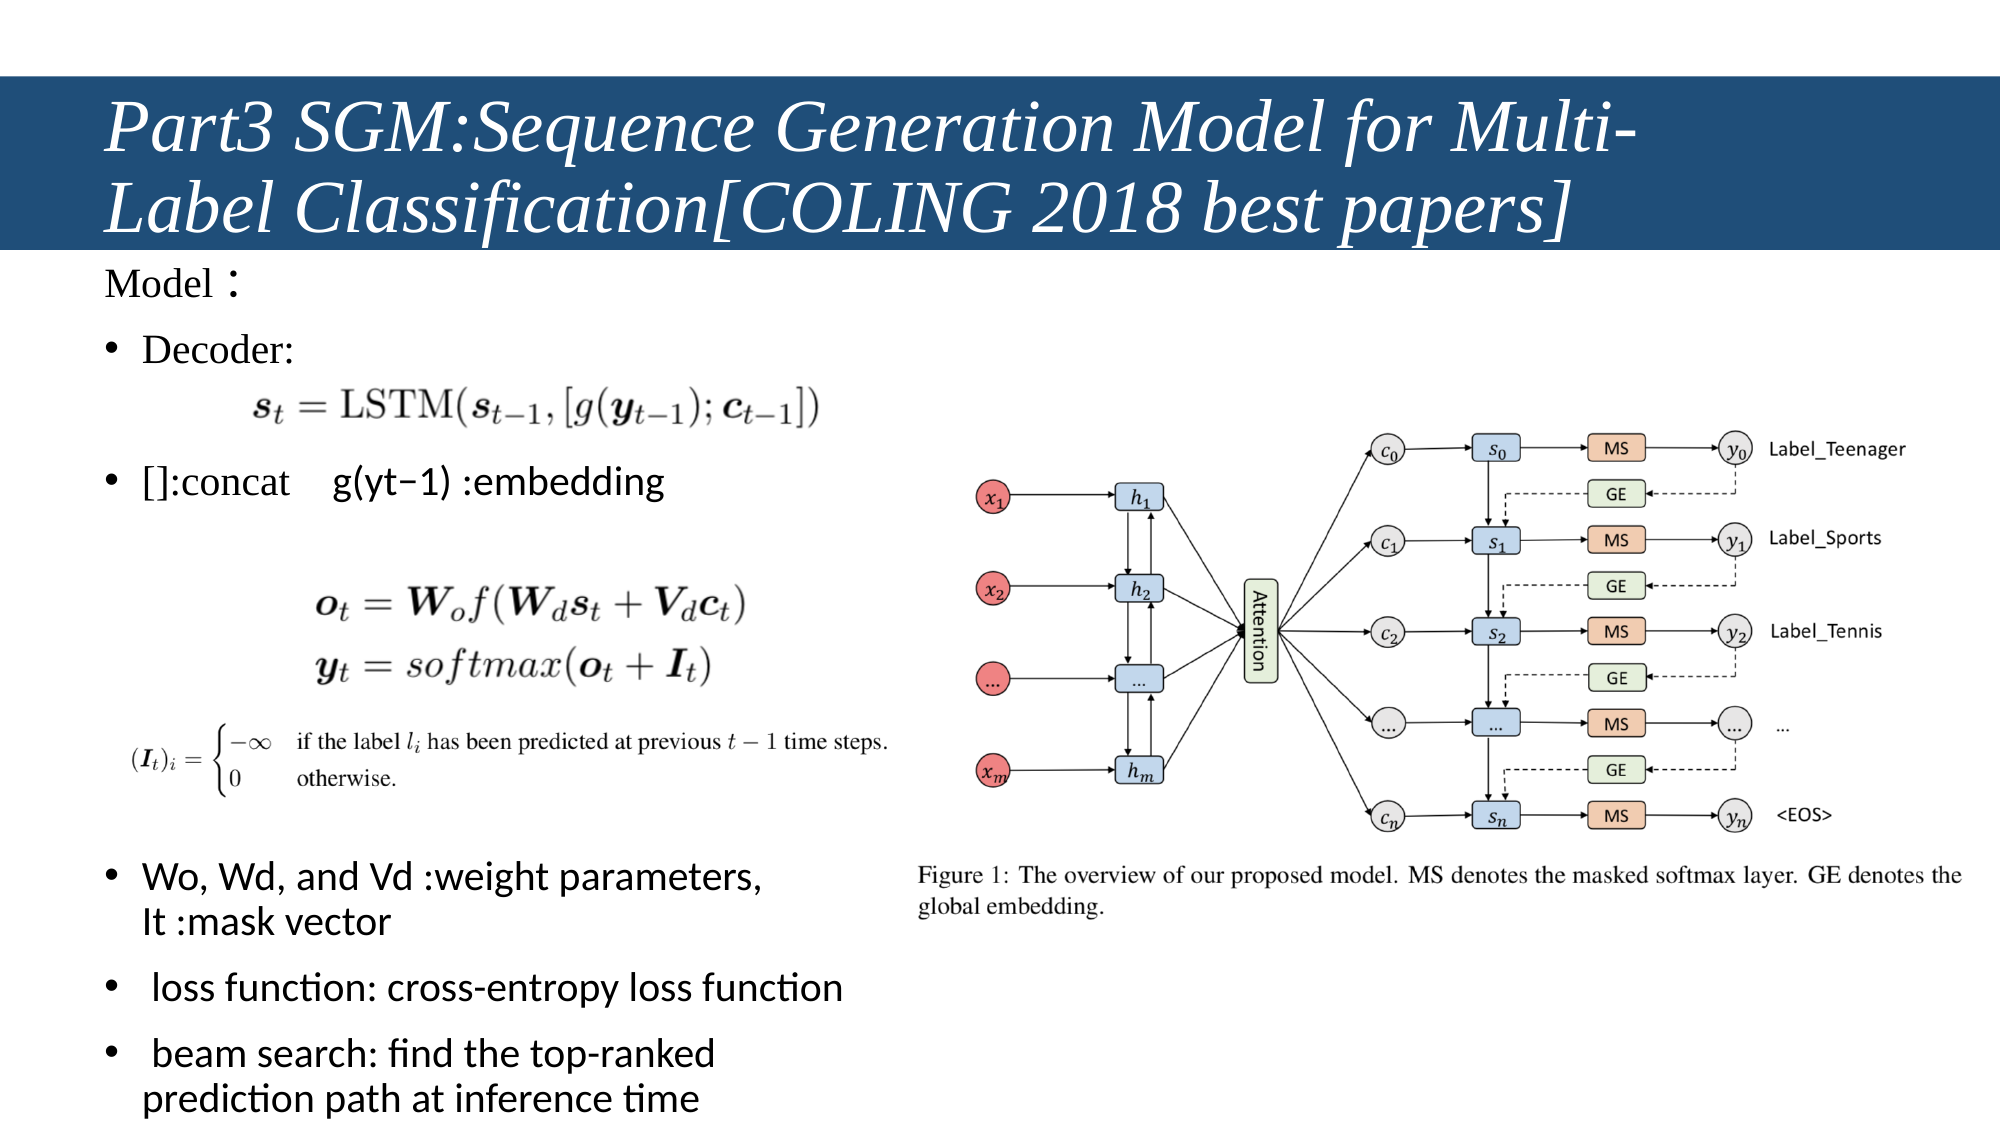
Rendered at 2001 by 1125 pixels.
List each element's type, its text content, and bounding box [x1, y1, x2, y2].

title Part3 SGM:Sequence Generation Model for Multi-Label Classification[COLING 2018 best papers] [89, 59, 1815, 277]
text_box [1815, 75, 2000, 251]
picture [234, 366, 837, 459]
picture [125, 383, 1986, 932]
text_box [0, 75, 89, 251]
text_box Model： Decoder: []:concat g(yt−1) :embedding Wo, Wd, and Vd :weight parameters, It :mask vector loss function: cross-entropy loss function beam search: find the top-ranked prediction path at inference time [89, 253, 895, 1125]
